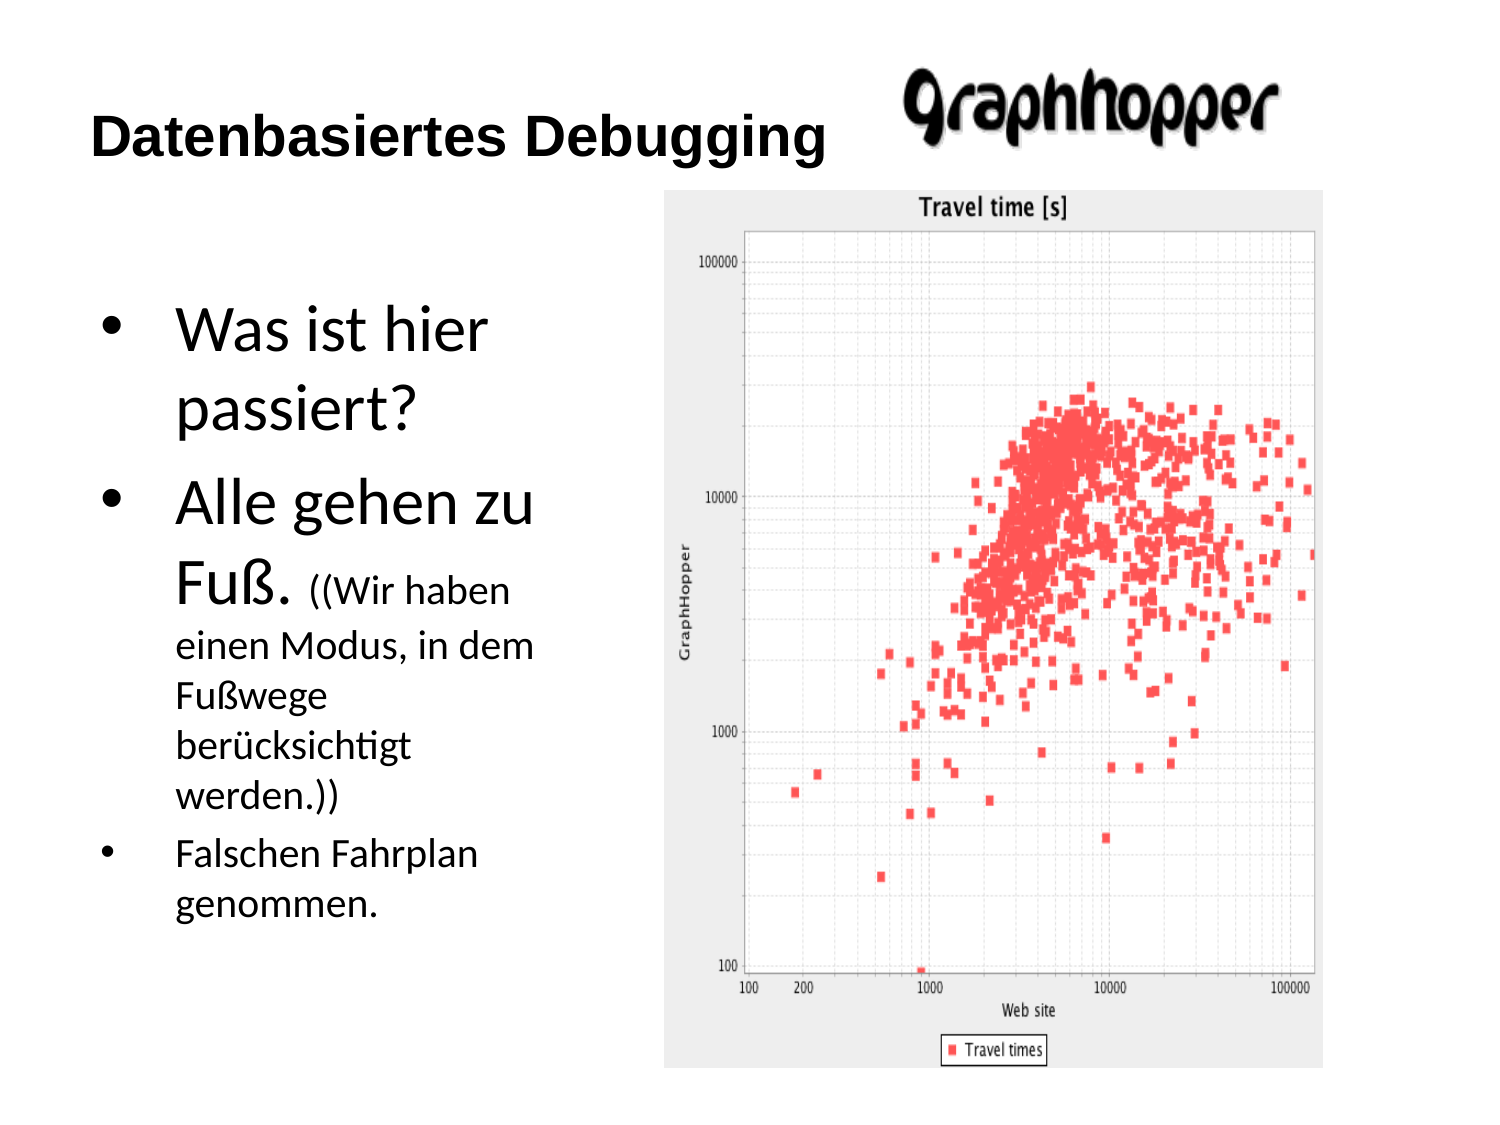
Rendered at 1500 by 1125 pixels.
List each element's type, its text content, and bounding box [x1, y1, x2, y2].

title Datenbasiertes Debugging [75, 45, 1425, 233]
picture [894, 55, 1289, 157]
list Was ist hier passiert? Alle gehen zu Fuß. ((Wir haben einen Modus, in dem Fußwege berücksichtigt werden.)) Falschen Fahrplan genommen. [85, 276, 589, 1034]
picture [663, 190, 1323, 1069]
